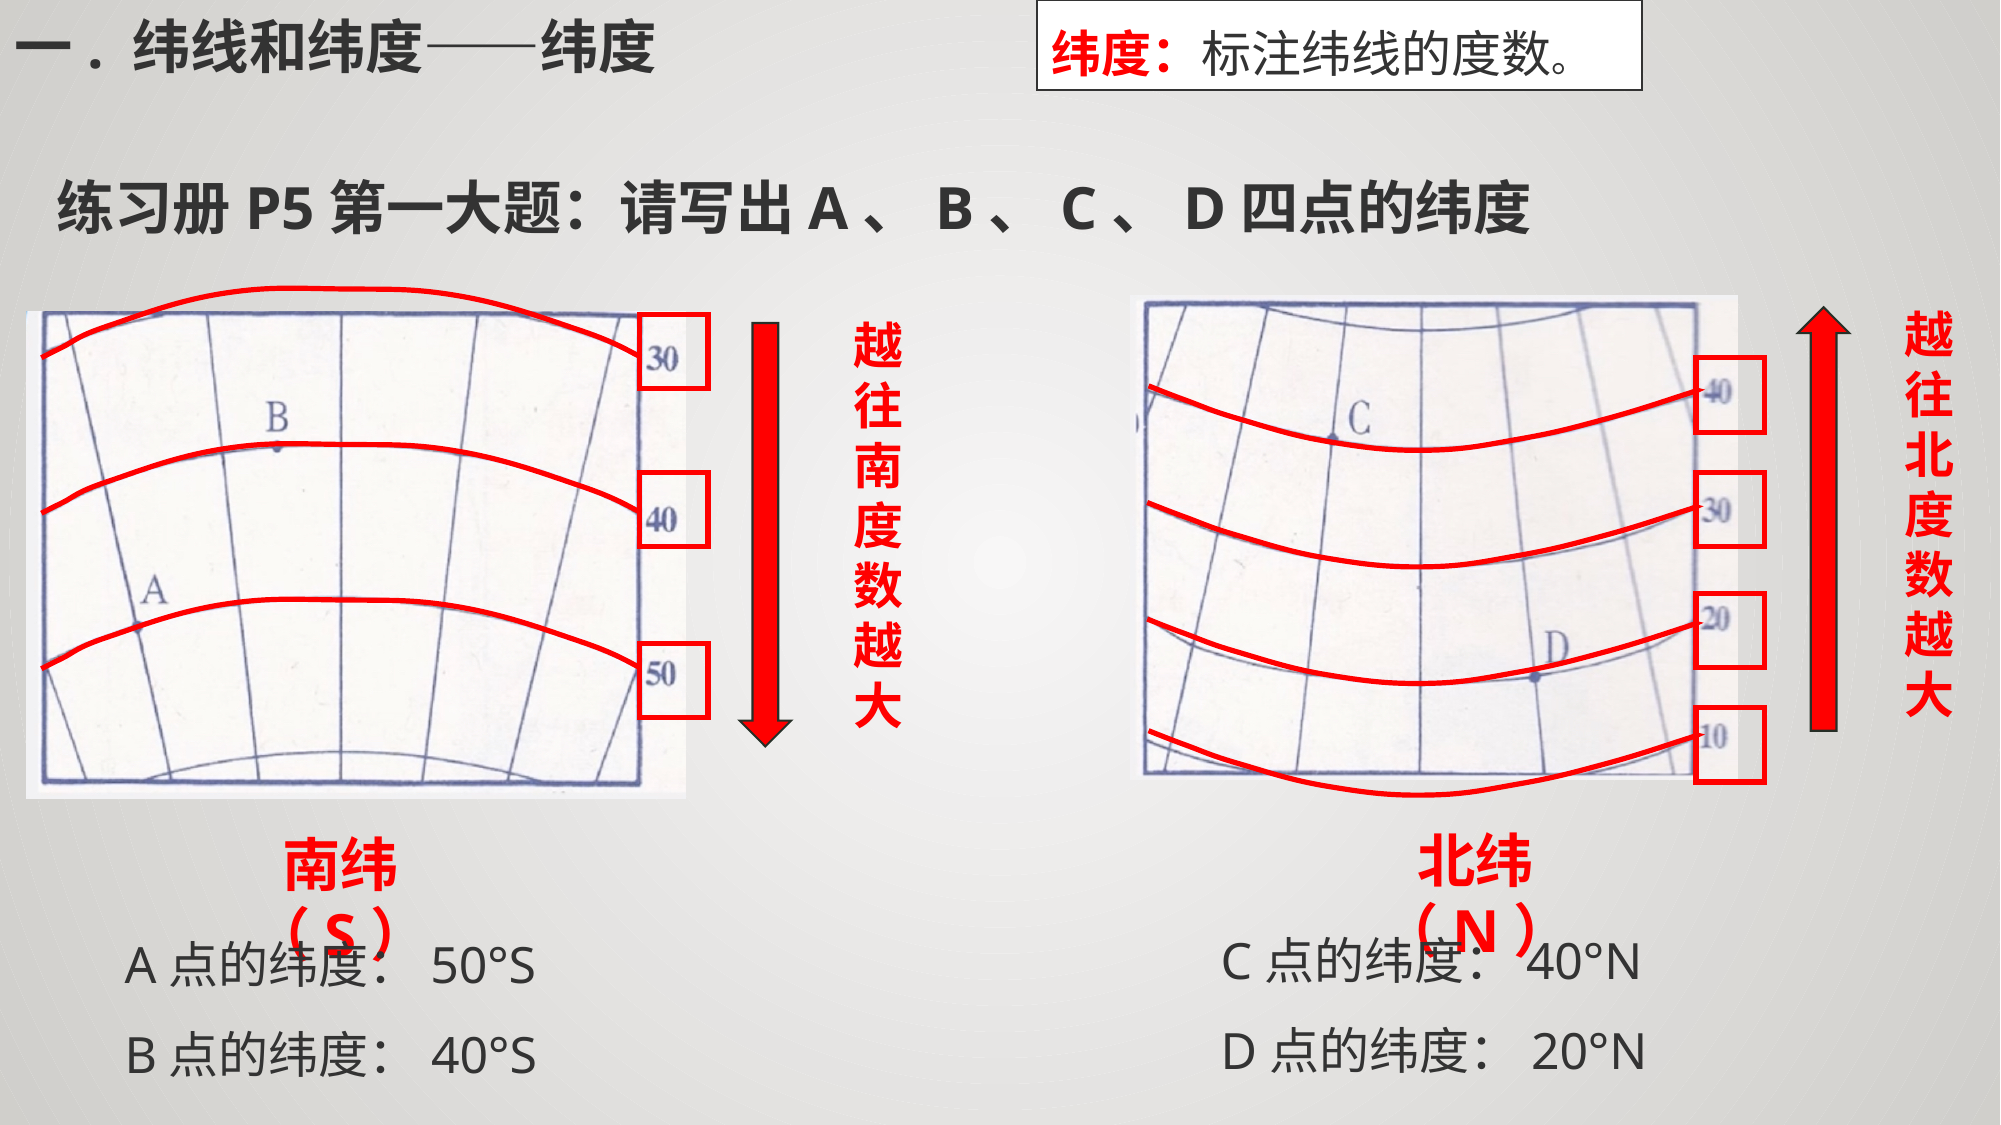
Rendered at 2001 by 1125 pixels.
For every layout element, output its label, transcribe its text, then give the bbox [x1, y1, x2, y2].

text_box [1795, 305, 1852, 732]
text_box [1292, 780, 1545, 797]
text_box 越往南度数越大 [831, 307, 926, 742]
text_box [1738, 592, 1766, 669]
text_box 南纬（S） [190, 820, 490, 896]
picture [26, 311, 686, 799]
text_box [148, 287, 526, 311]
text_box [686, 313, 709, 390]
text_box [737, 321, 794, 748]
text_box [1738, 471, 1766, 548]
text_box 越往北度数越大 [1882, 295, 1976, 731]
text_box 一. 纬线和纬度——纬度 [0, 2, 846, 88]
text_box [686, 471, 709, 548]
text_box A点的纬度：50°S B点的纬度：40°S [109, 896, 552, 1092]
text_box 纬度：标注纬线的度数。 [1036, 0, 1643, 91]
text_box C点的纬度：40°N D点的纬度：20°N [1205, 892, 1663, 1087]
text_box 练习册P5第一大题：请写出A、B、C、D四点的纬度 [41, 163, 1930, 249]
text_box 北纬（N） [1326, 816, 1626, 892]
text_box [686, 642, 709, 719]
text_box [1695, 707, 1766, 783]
picture [1130, 295, 1738, 780]
text_box [1738, 357, 1766, 433]
